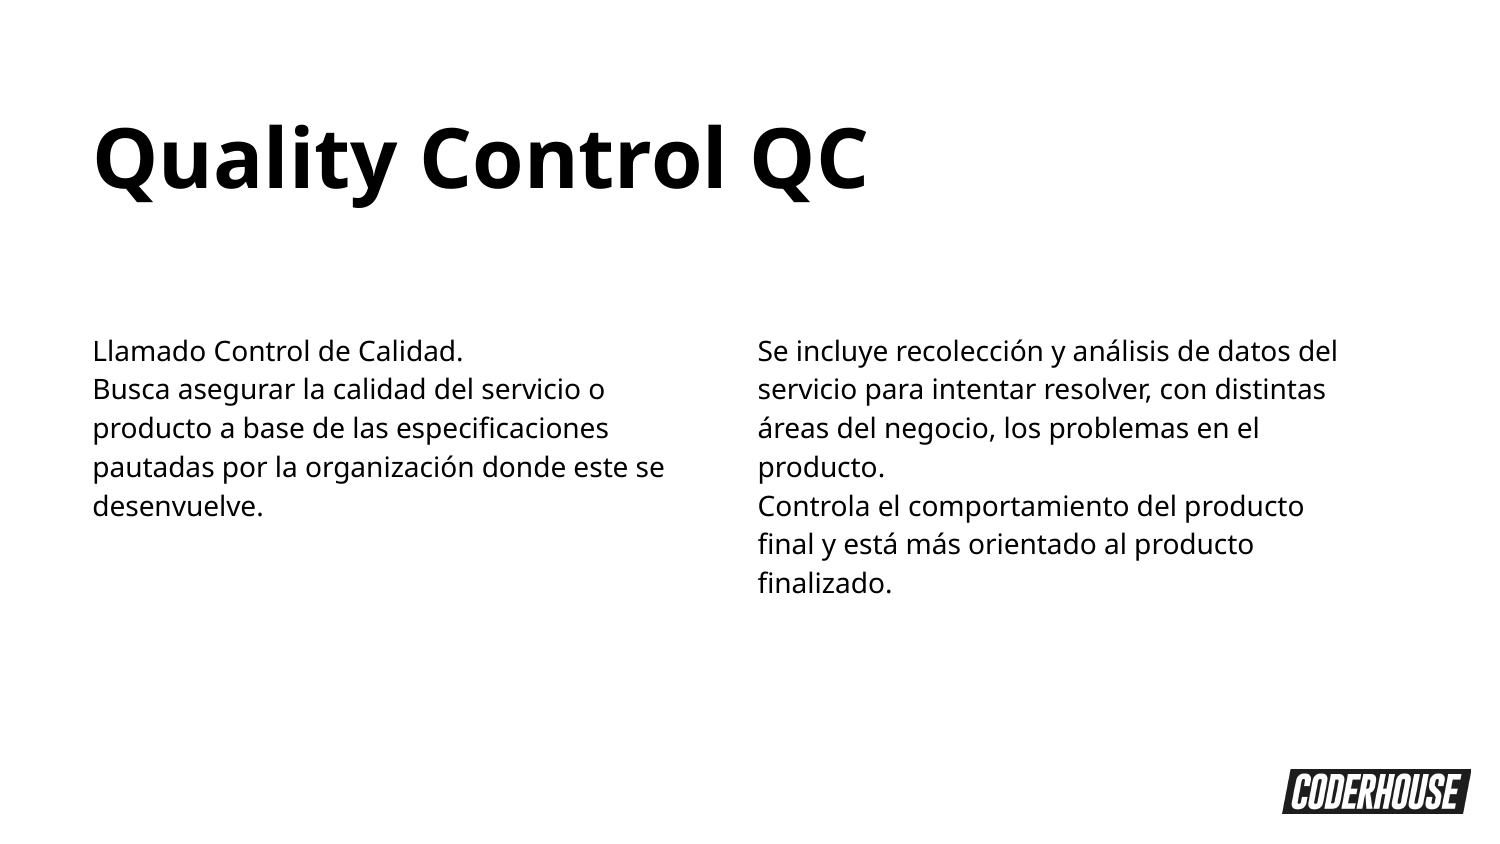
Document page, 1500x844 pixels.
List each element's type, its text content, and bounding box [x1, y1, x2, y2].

text_box Quality Control QC [77, 101, 1414, 222]
picture [1281, 769, 1471, 814]
text_box Se incluye recolección y análisis de datos del servicio para intentar resolver, con distintas áreas del negocio, los problemas en el producto. Controla el comportamiento del producto final y está más orientado al producto finalizado. [742, 312, 1372, 615]
text_box Llamado Control de Calidad. Busca asegurar la calidad del servicio o producto a base de las especificaciones pautadas por la organización donde este se desenvuelve. [77, 312, 707, 537]
